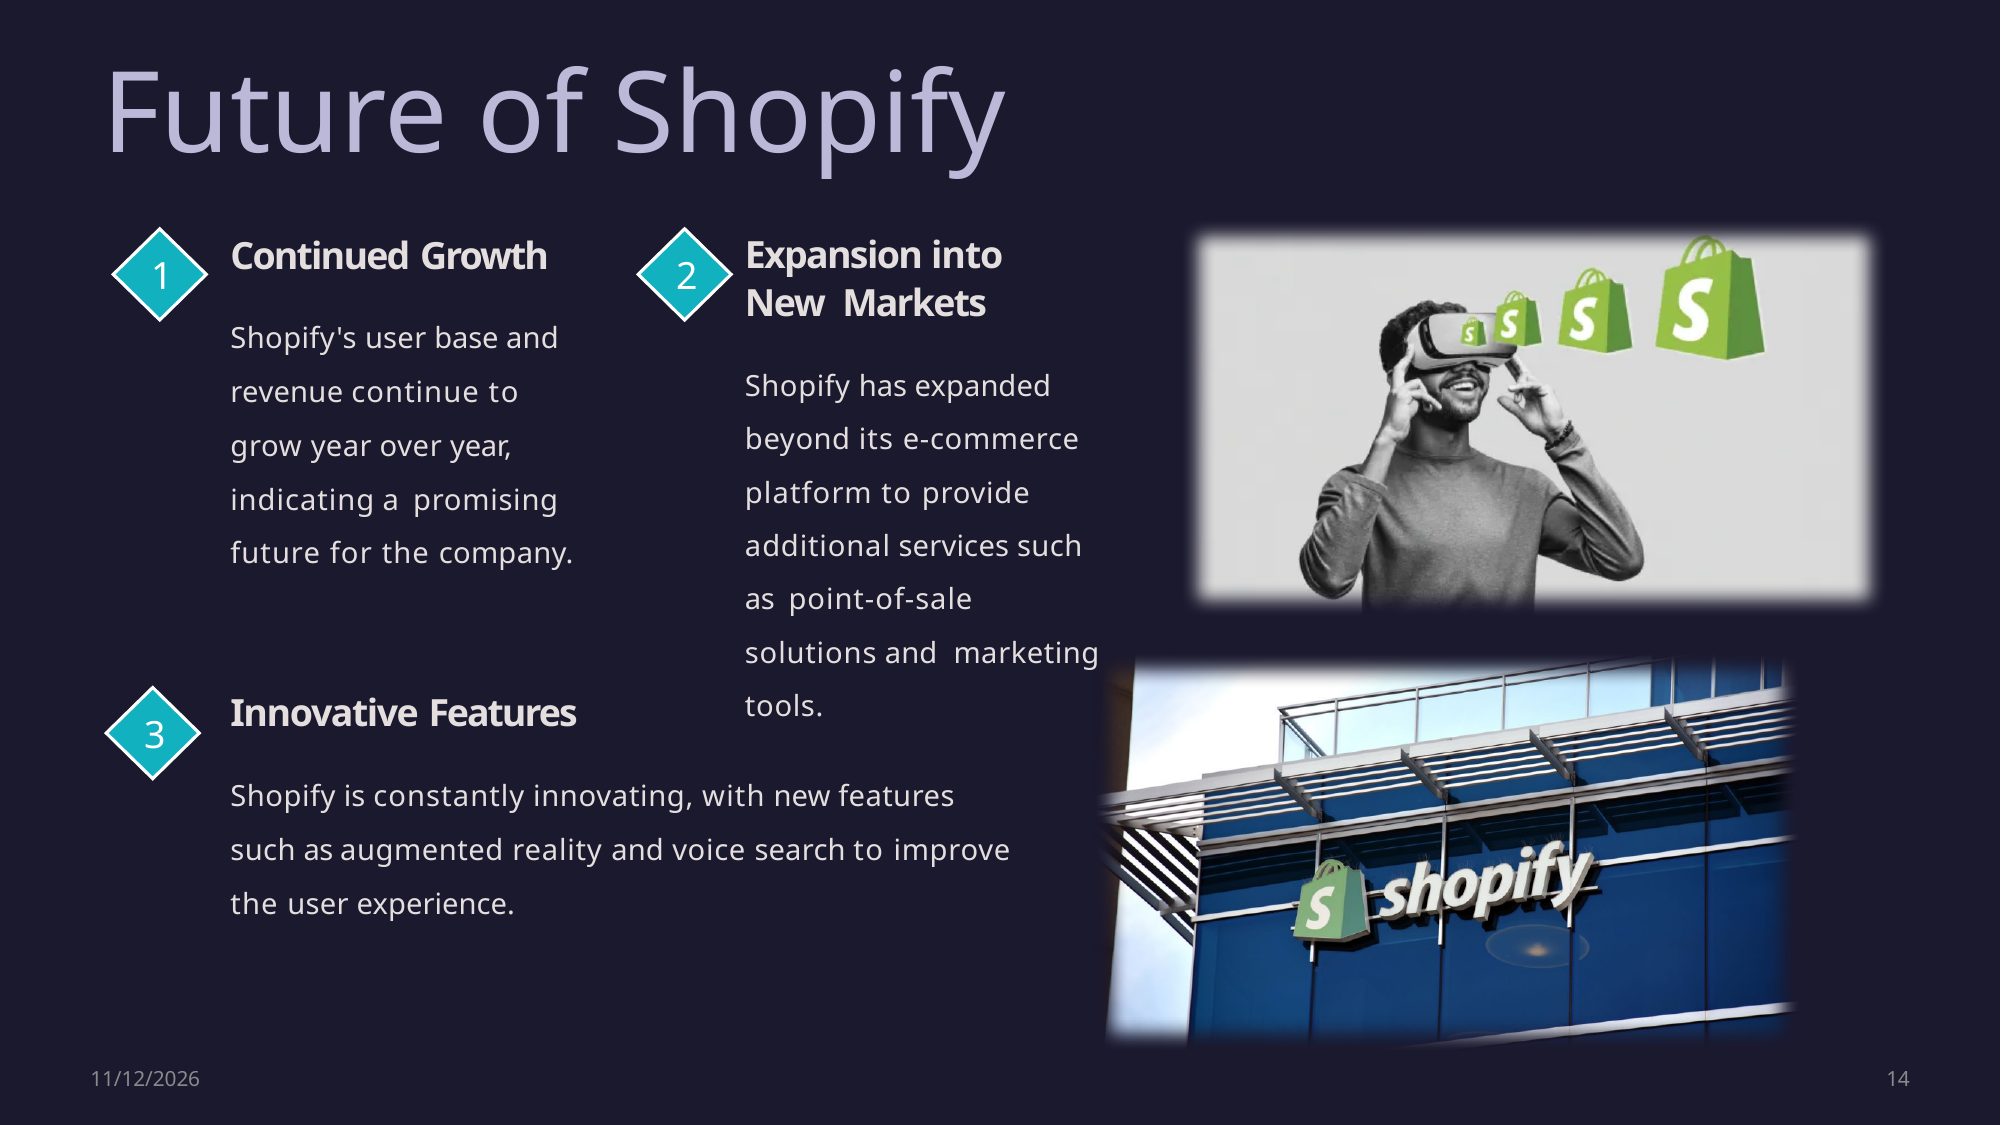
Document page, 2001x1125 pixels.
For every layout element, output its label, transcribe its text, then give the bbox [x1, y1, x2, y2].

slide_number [90, 1067, 522, 1093]
text_box Innovative Features Shopify is constantly innovating, with new features such as augmented reality and voice search to improve the user experience. [228, 687, 1014, 920]
picture [1180, 219, 1887, 618]
text_box 1 [111, 226, 209, 323]
text_box Expansion into New Markets Shopify has expanded beyond its e-commerce platform to provide additional services such as point-of-sale solutions and marketing tools. [742, 226, 1107, 723]
text_box Future of Shopify [87, 32, 1195, 182]
slide_number 14 [1632, 1067, 1910, 1093]
picture [1093, 652, 1801, 1051]
text_box 3 [104, 685, 202, 781]
text_box Continued Growth Shopify's user base and revenue continue to grow year over year, indicating a promising future for the company. [228, 229, 588, 570]
text_box 2 [635, 226, 734, 323]
text_box [975, 537, 1025, 588]
